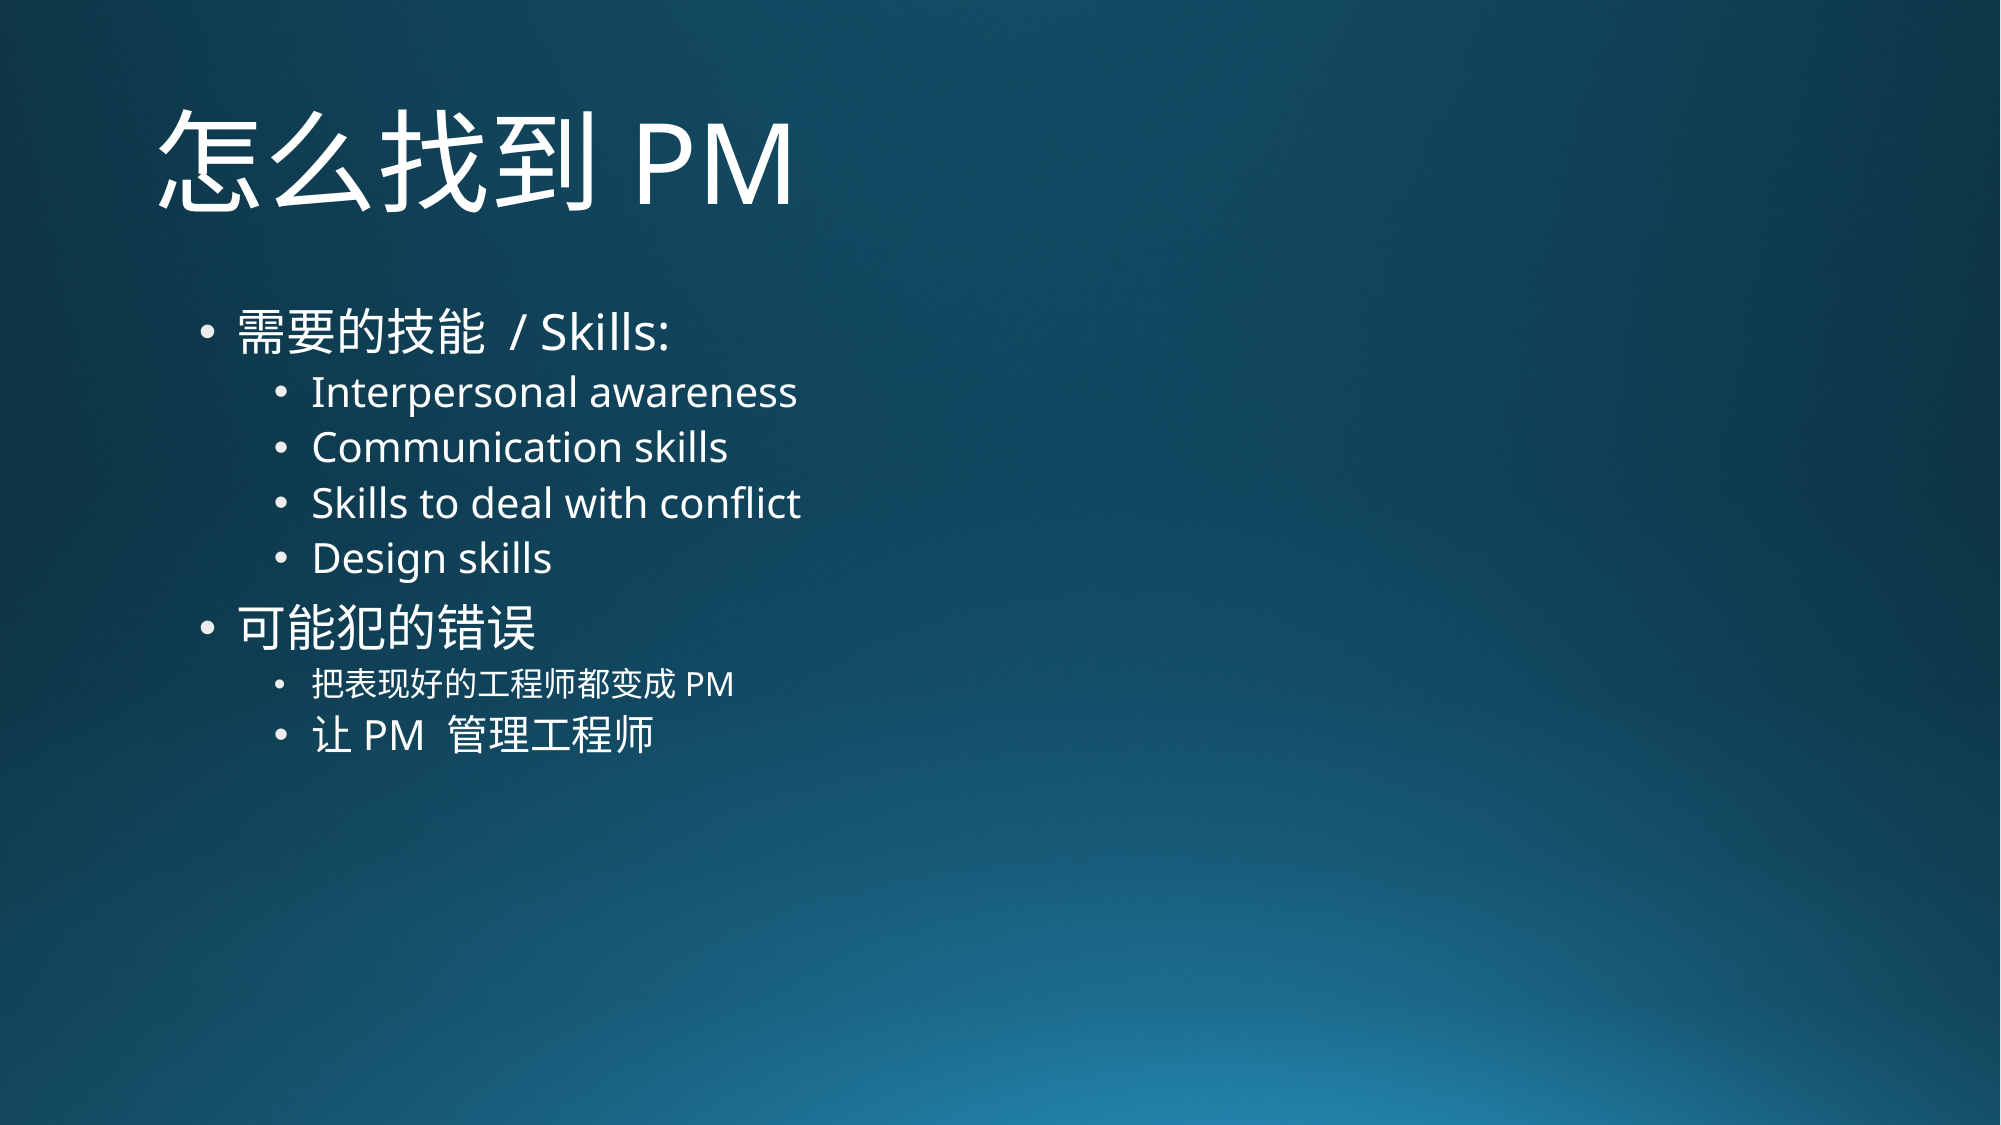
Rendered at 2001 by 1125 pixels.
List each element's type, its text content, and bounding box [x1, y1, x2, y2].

list 需要的技能 / Skills: Interpersonal awareness Communication skills Skills to deal with conflict Design skills 可能犯的错误 把表现好的工程师都变成PM 让PM 管理工程师 [183, 299, 1863, 1014]
title 怎么找到PM [137, 59, 1863, 278]
picture [0, 0, 2001, 1125]
